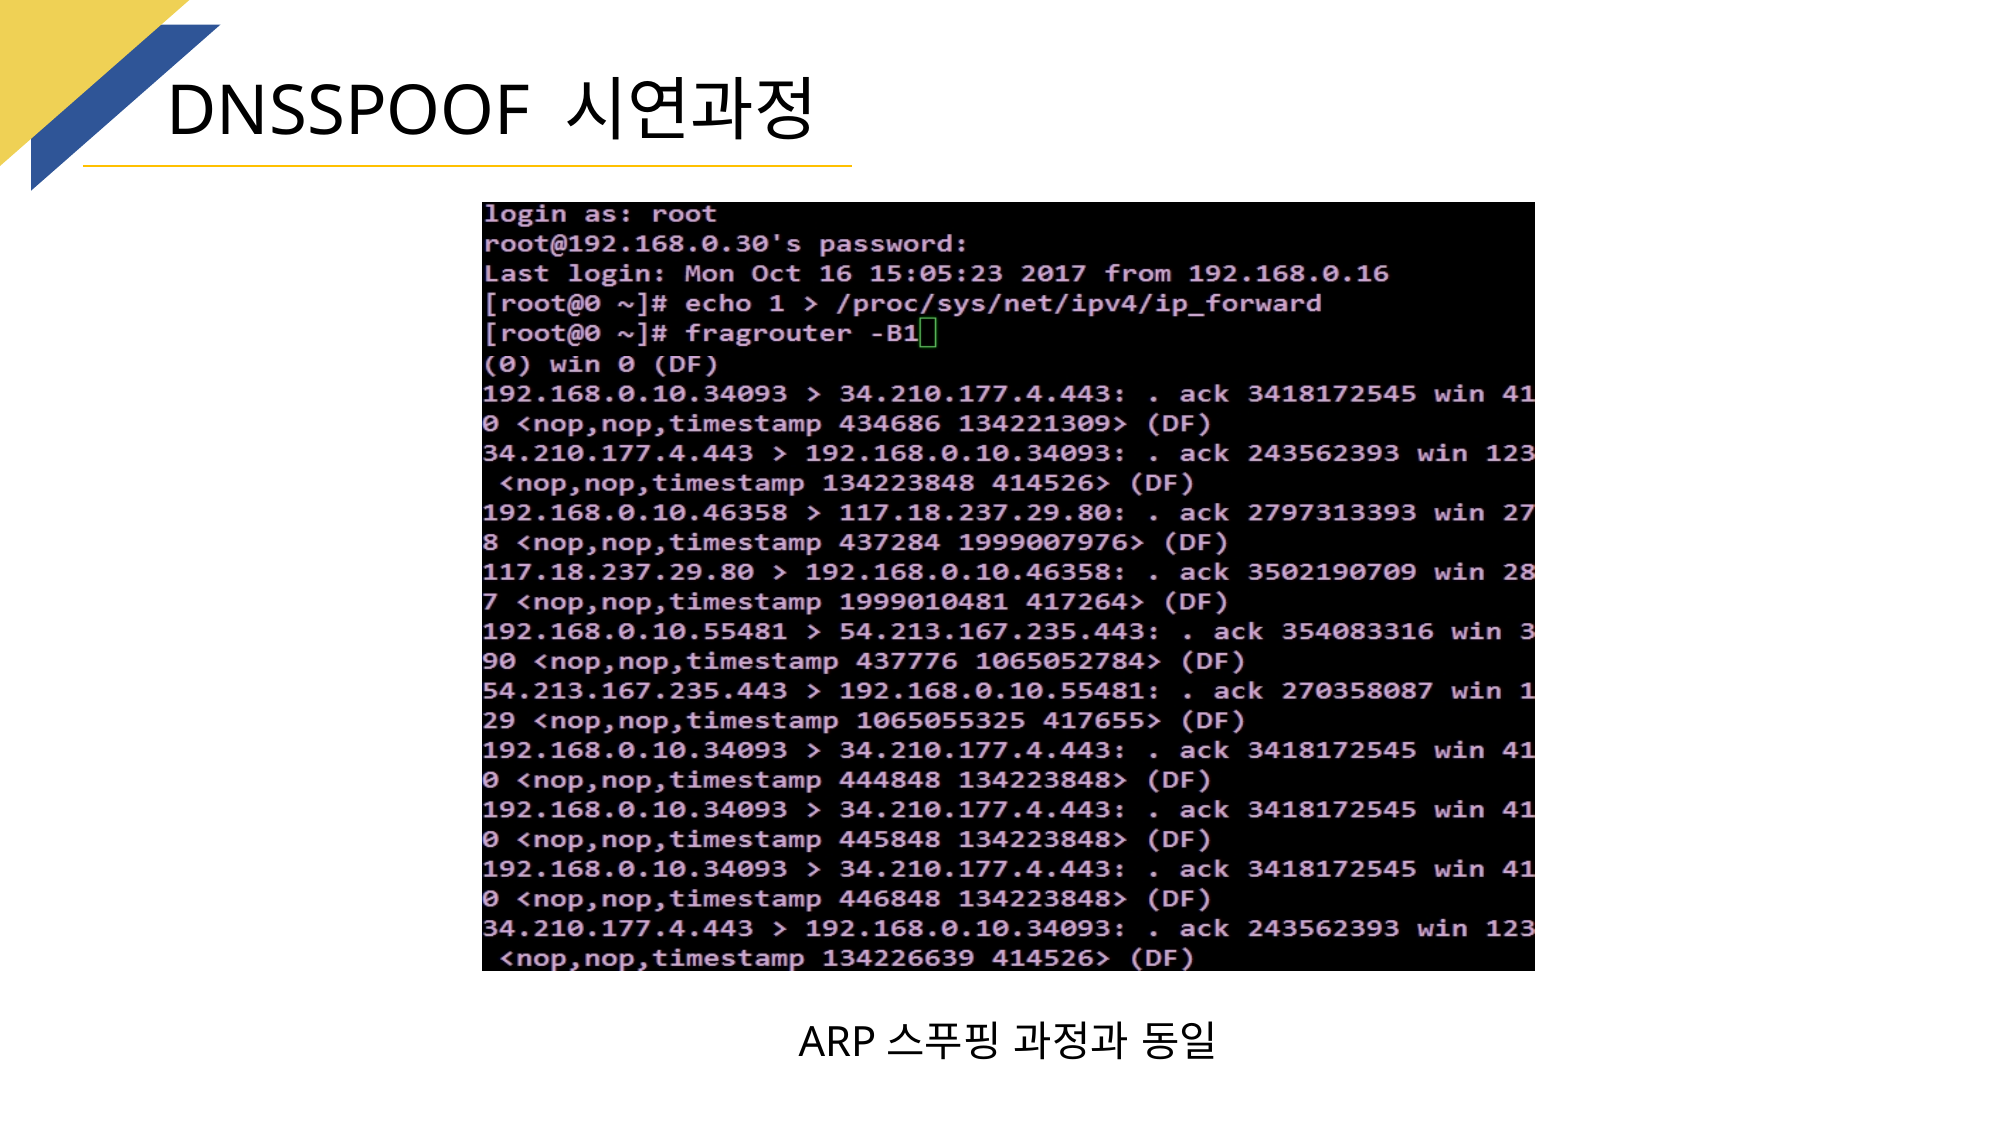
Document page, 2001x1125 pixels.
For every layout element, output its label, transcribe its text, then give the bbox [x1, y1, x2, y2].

title DNSSPOOF 시연과정 [132, 58, 852, 165]
text_box ARP스푸핑 과정과 동일 [481, 1007, 1535, 1073]
text_box [0, 0, 191, 168]
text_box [481, 202, 1535, 971]
text_box [30, 23, 224, 193]
